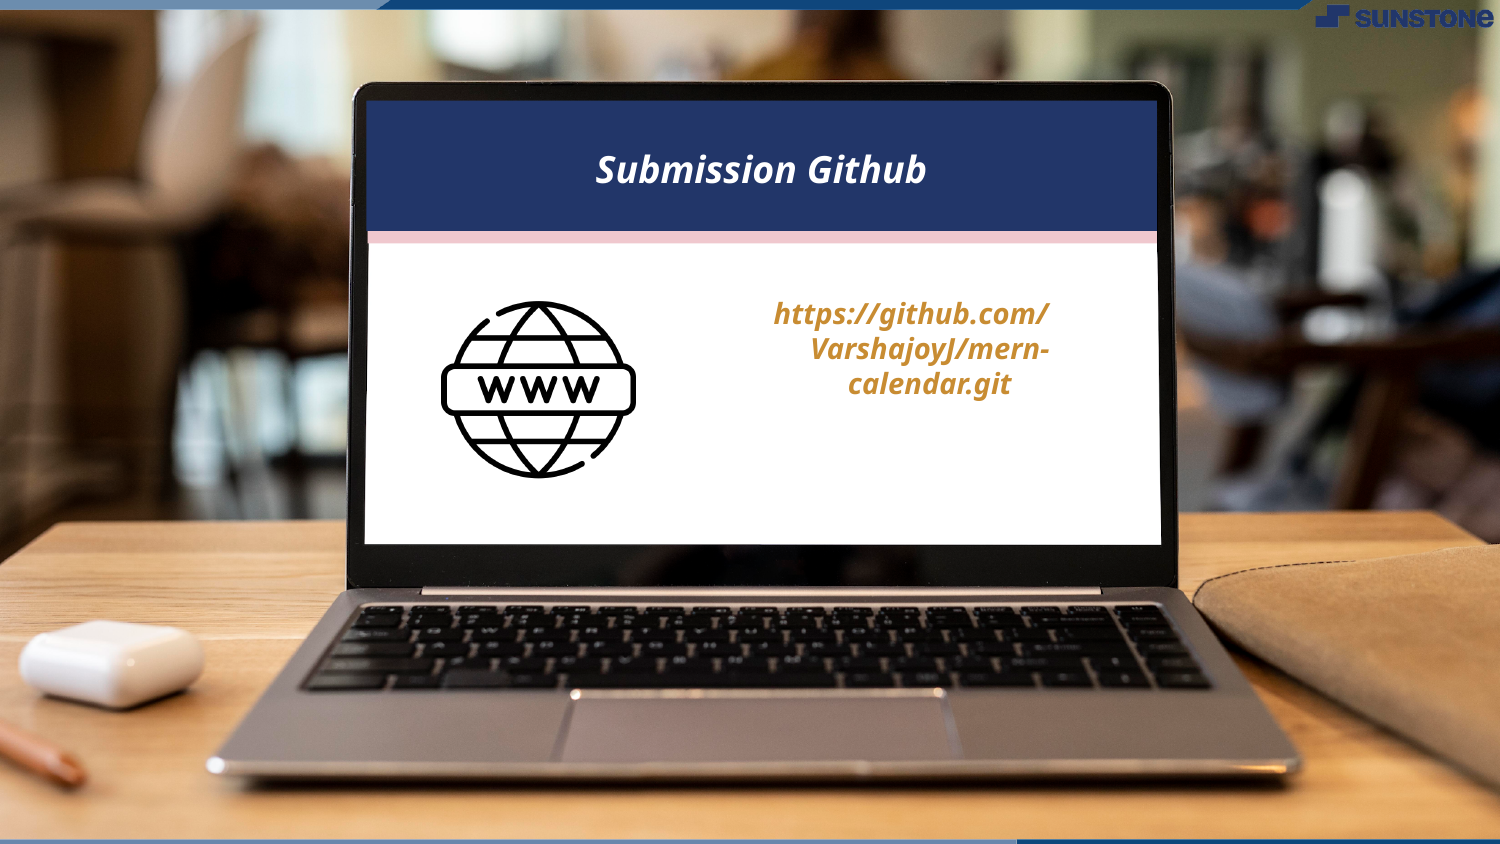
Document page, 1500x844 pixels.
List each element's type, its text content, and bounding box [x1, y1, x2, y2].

list https://github.com/VarshajoyJ/mern-calendar.git [669, 327, 1116, 368]
picture [0, 0, 1500, 844]
list Submission Github [432, 131, 1091, 206]
